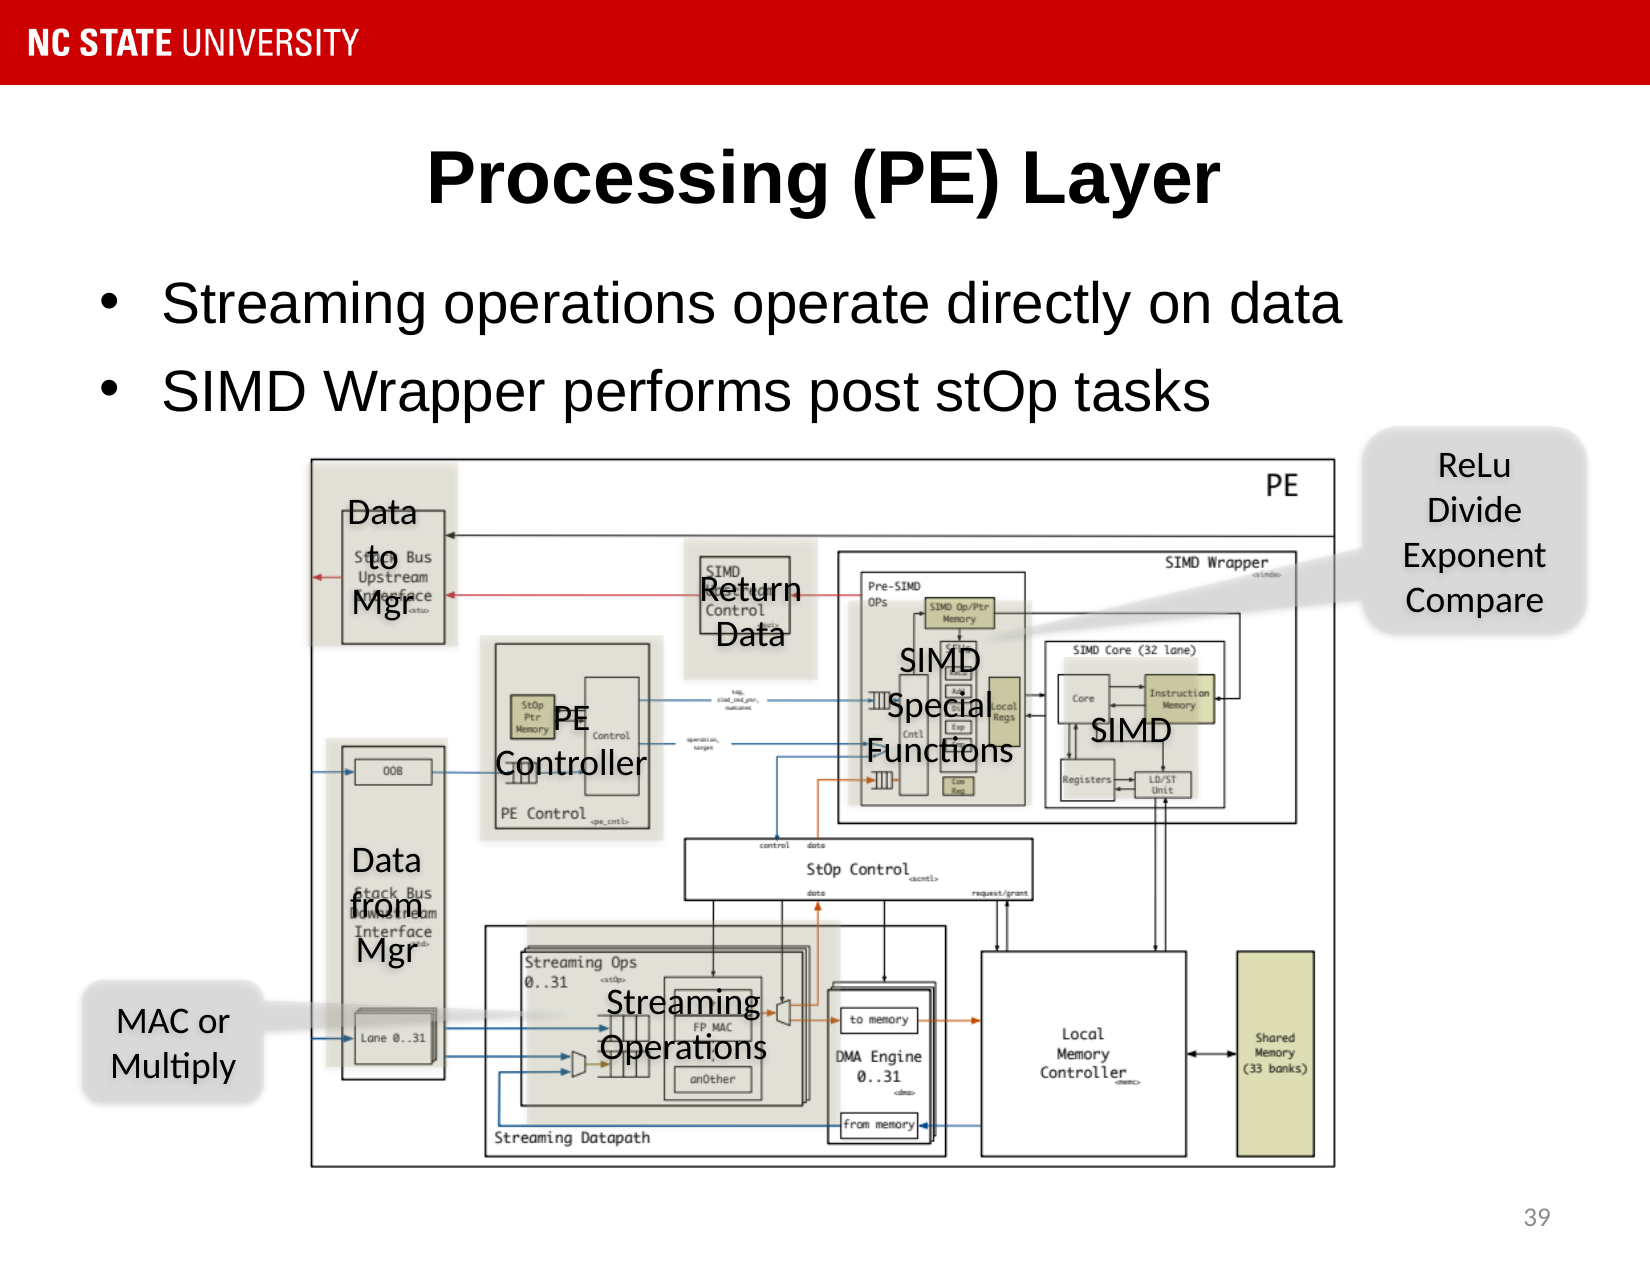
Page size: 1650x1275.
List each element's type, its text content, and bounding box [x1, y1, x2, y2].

slide_number 39 [1182, 1181, 1568, 1250]
title Processing (PE) Layer [82, 74, 1568, 256]
list Streaming operations operate directly on data SIMD Wrapper performs post stOp tasks [82, 256, 1568, 557]
picture [307, 455, 1337, 1169]
text_box MAC or Multiply [81, 978, 302, 1105]
picture [0, 0, 1650, 85]
text_box ReLu Divide Exponent Compare [1340, 425, 1589, 636]
